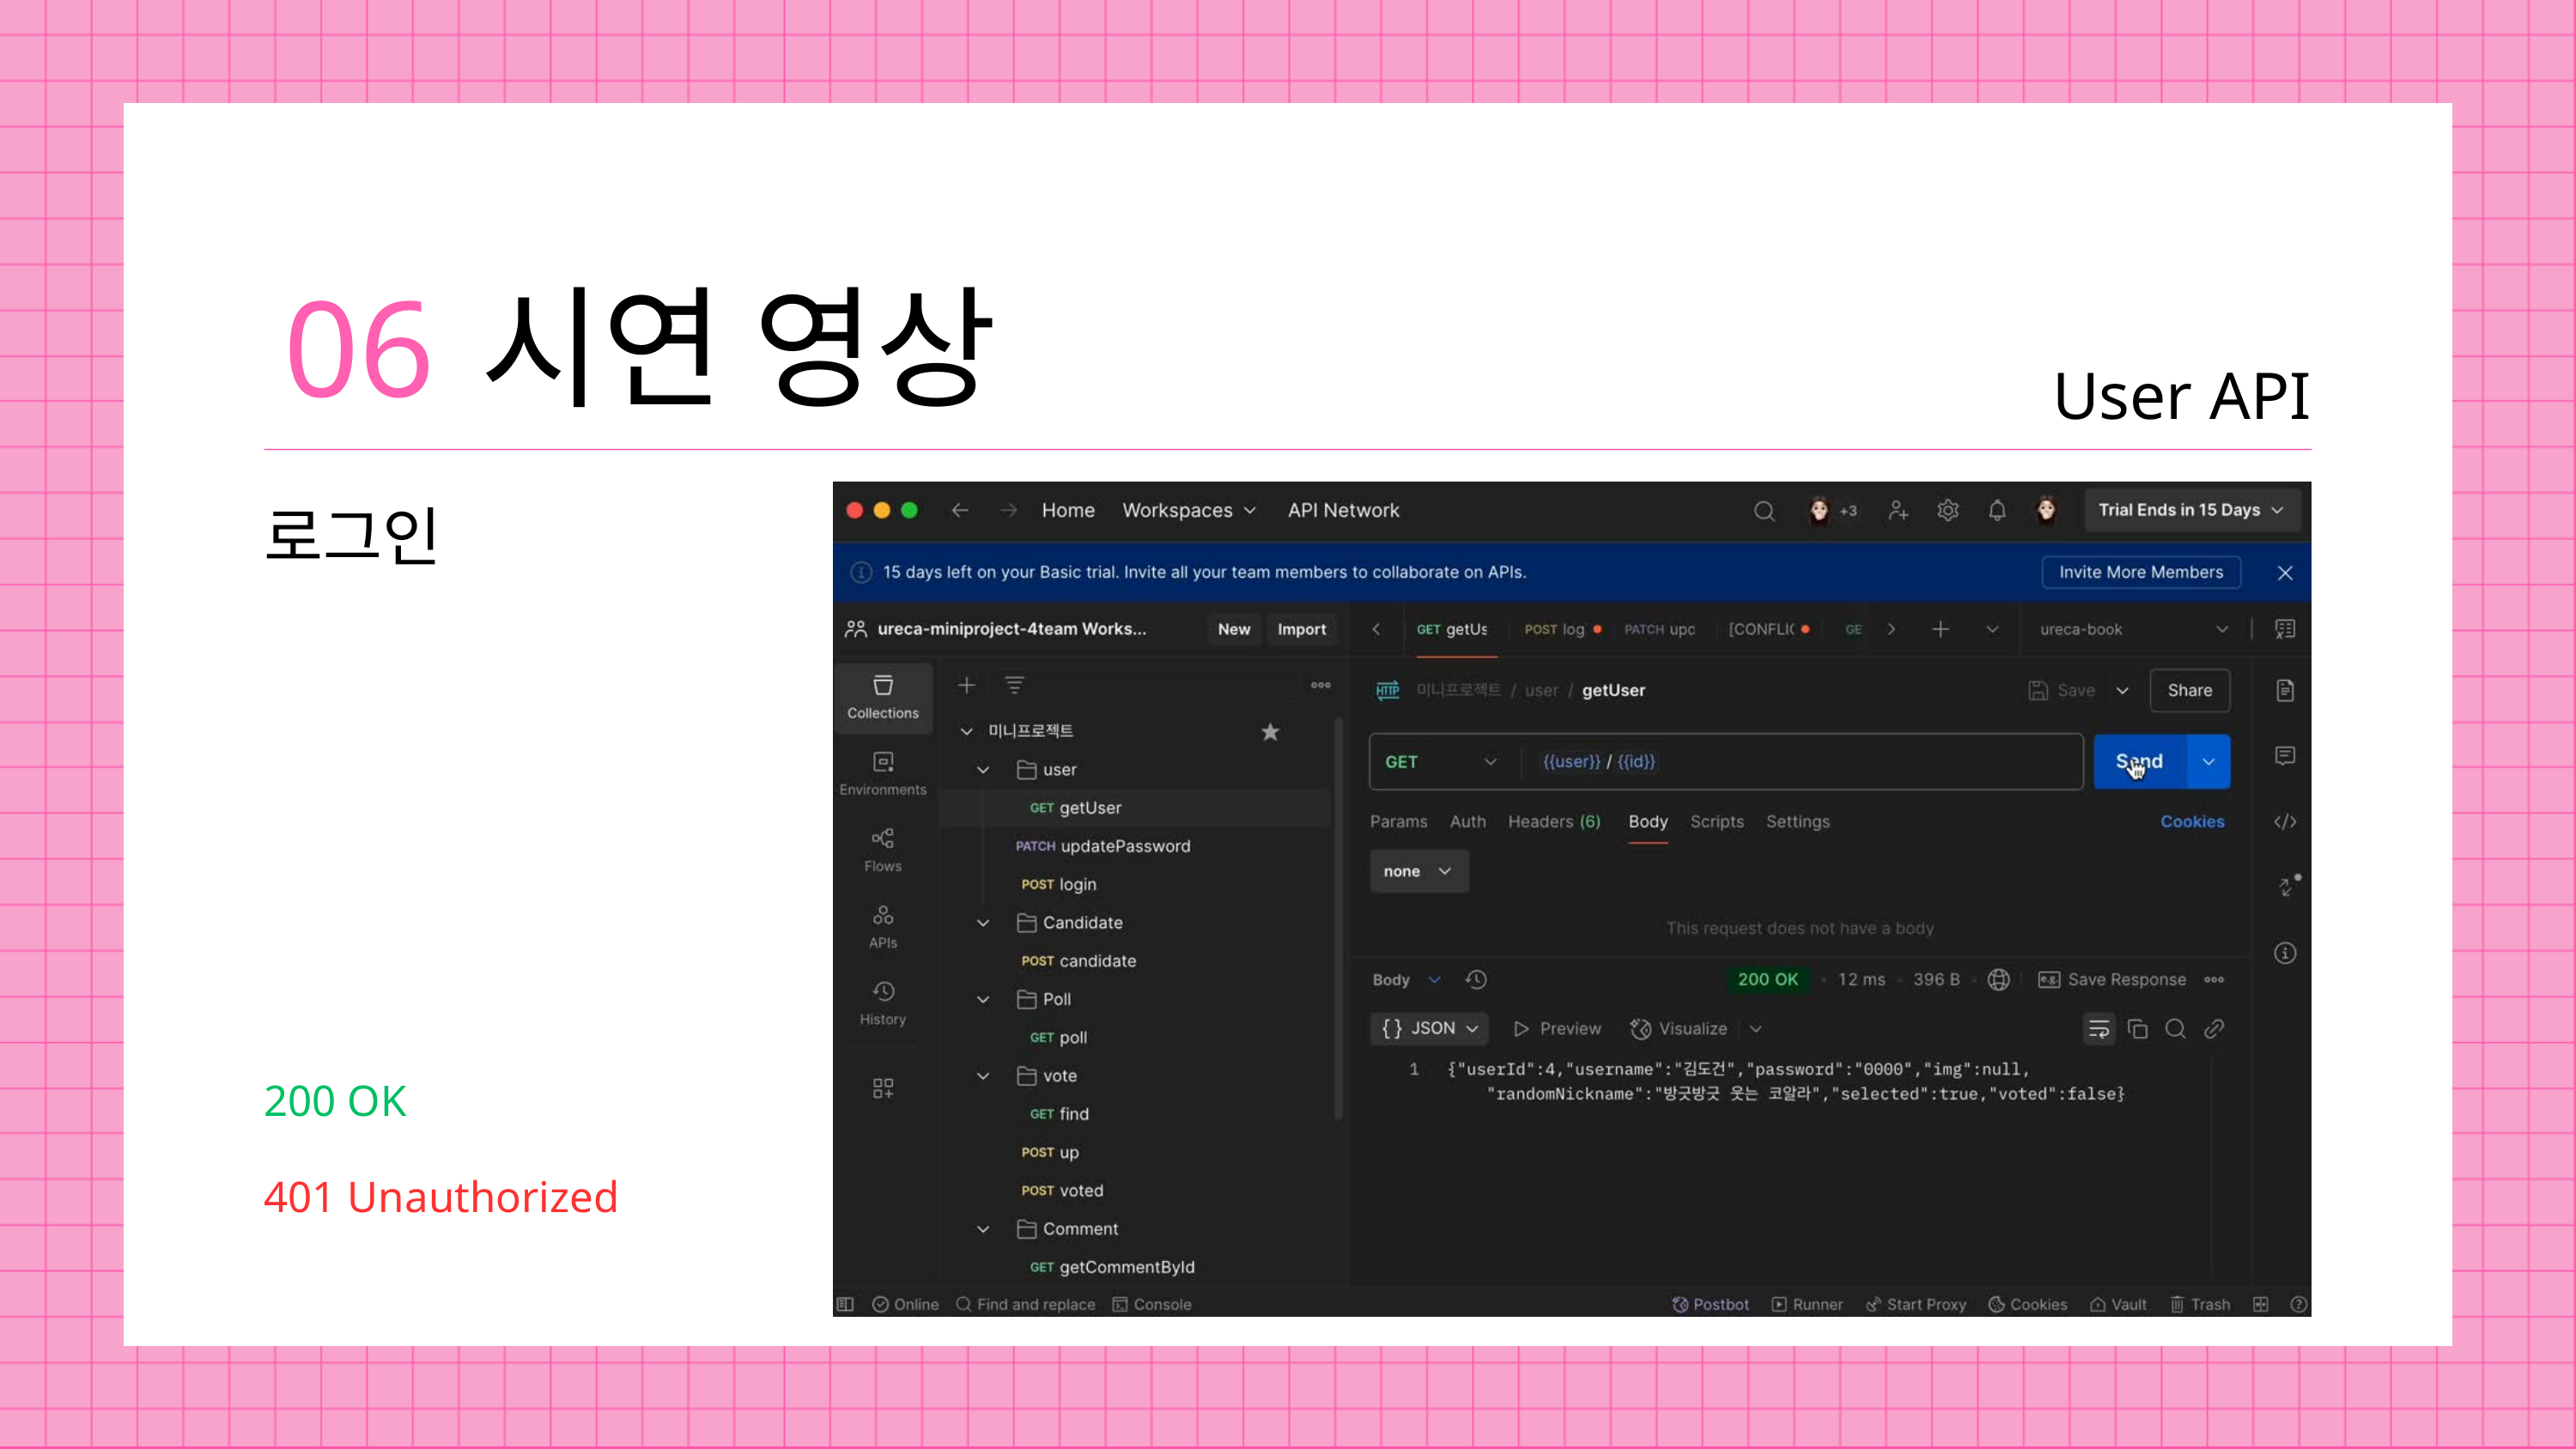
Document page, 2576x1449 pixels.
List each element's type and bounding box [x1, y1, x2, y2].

text_box [832, 481, 2312, 1318]
text_box [0, 0, 2576, 1446]
text_box [123, 102, 2453, 1346]
